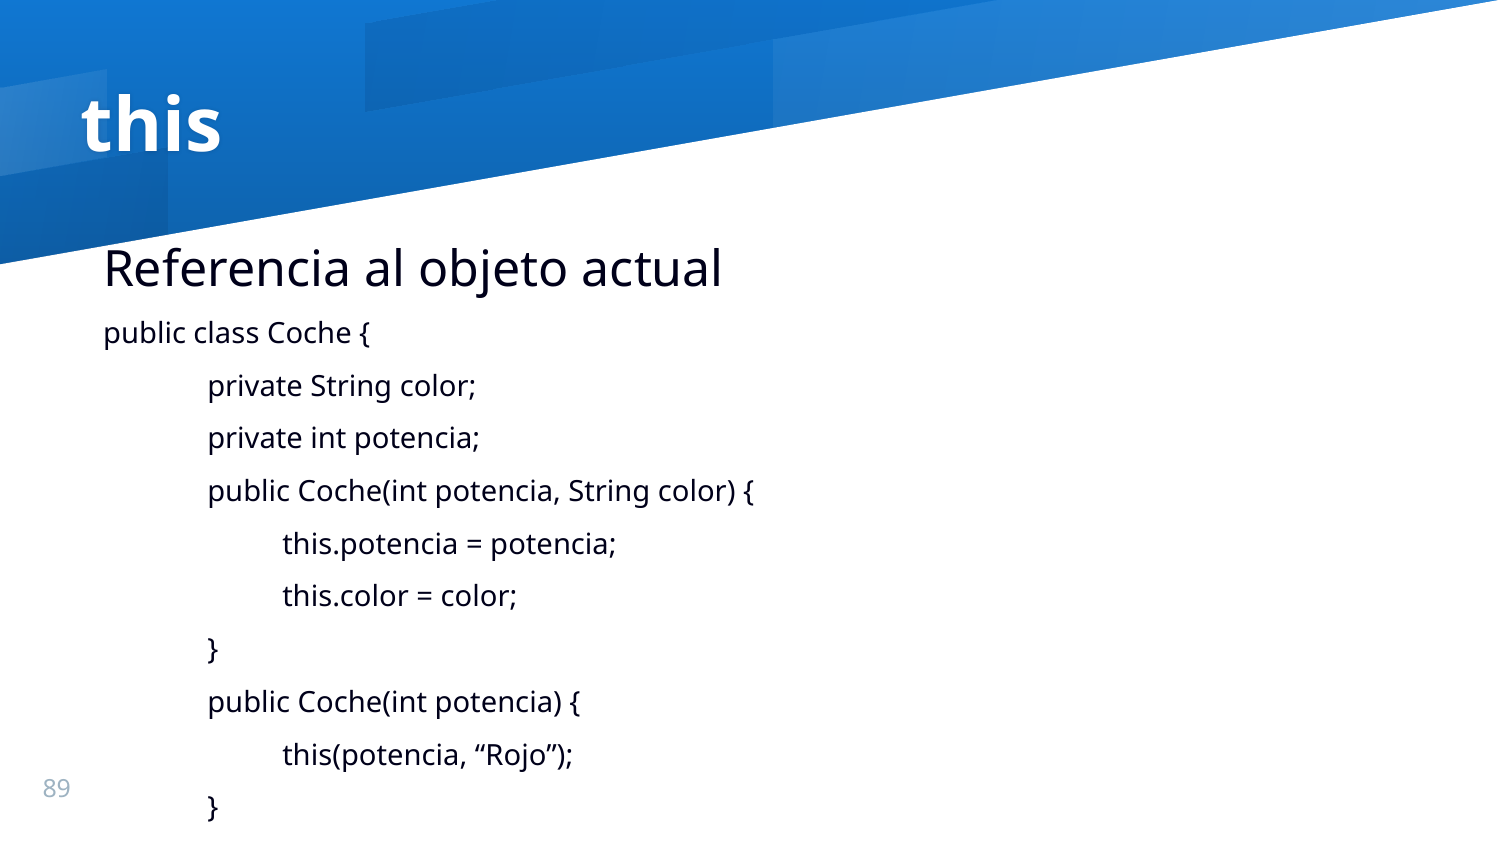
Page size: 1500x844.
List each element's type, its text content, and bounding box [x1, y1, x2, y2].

list Referencia al objeto actual public class Coche { private String color; private int potencia; public Coche(int potencia, String color) { this.potencia = potencia; this.color = color; } public Coche(int potencia) { this(potencia, “Rojo”); } } [103, 227, 1397, 763]
title this [80, 39, 1139, 203]
slide_number 89 [42, 766, 122, 807]
